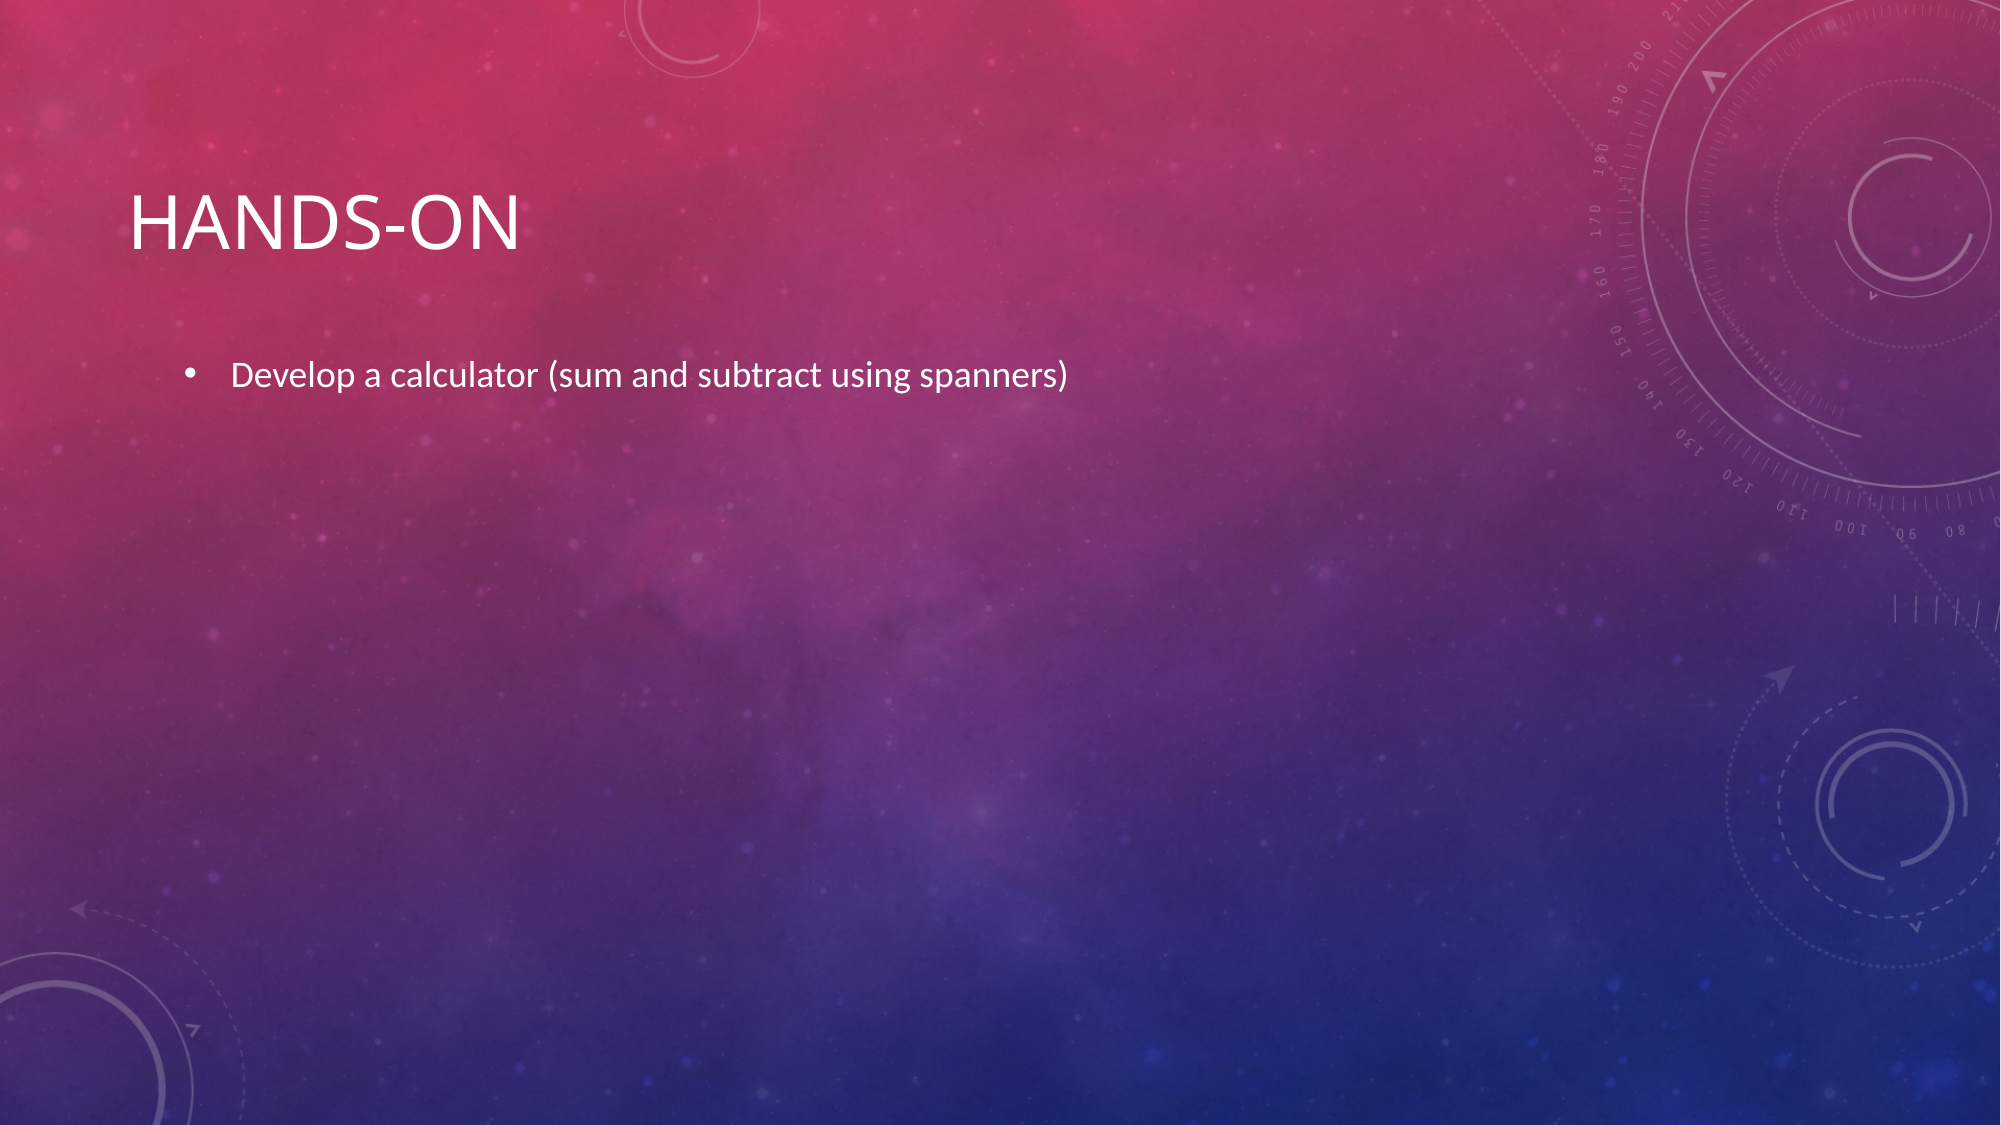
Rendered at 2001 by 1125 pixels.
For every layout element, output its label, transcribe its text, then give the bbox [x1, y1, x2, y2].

picture [0, 0, 2001, 1125]
list Develop a calculator (sum and subtract using spanners) [169, 246, 1831, 499]
title Hands-On [112, 99, 1775, 339]
